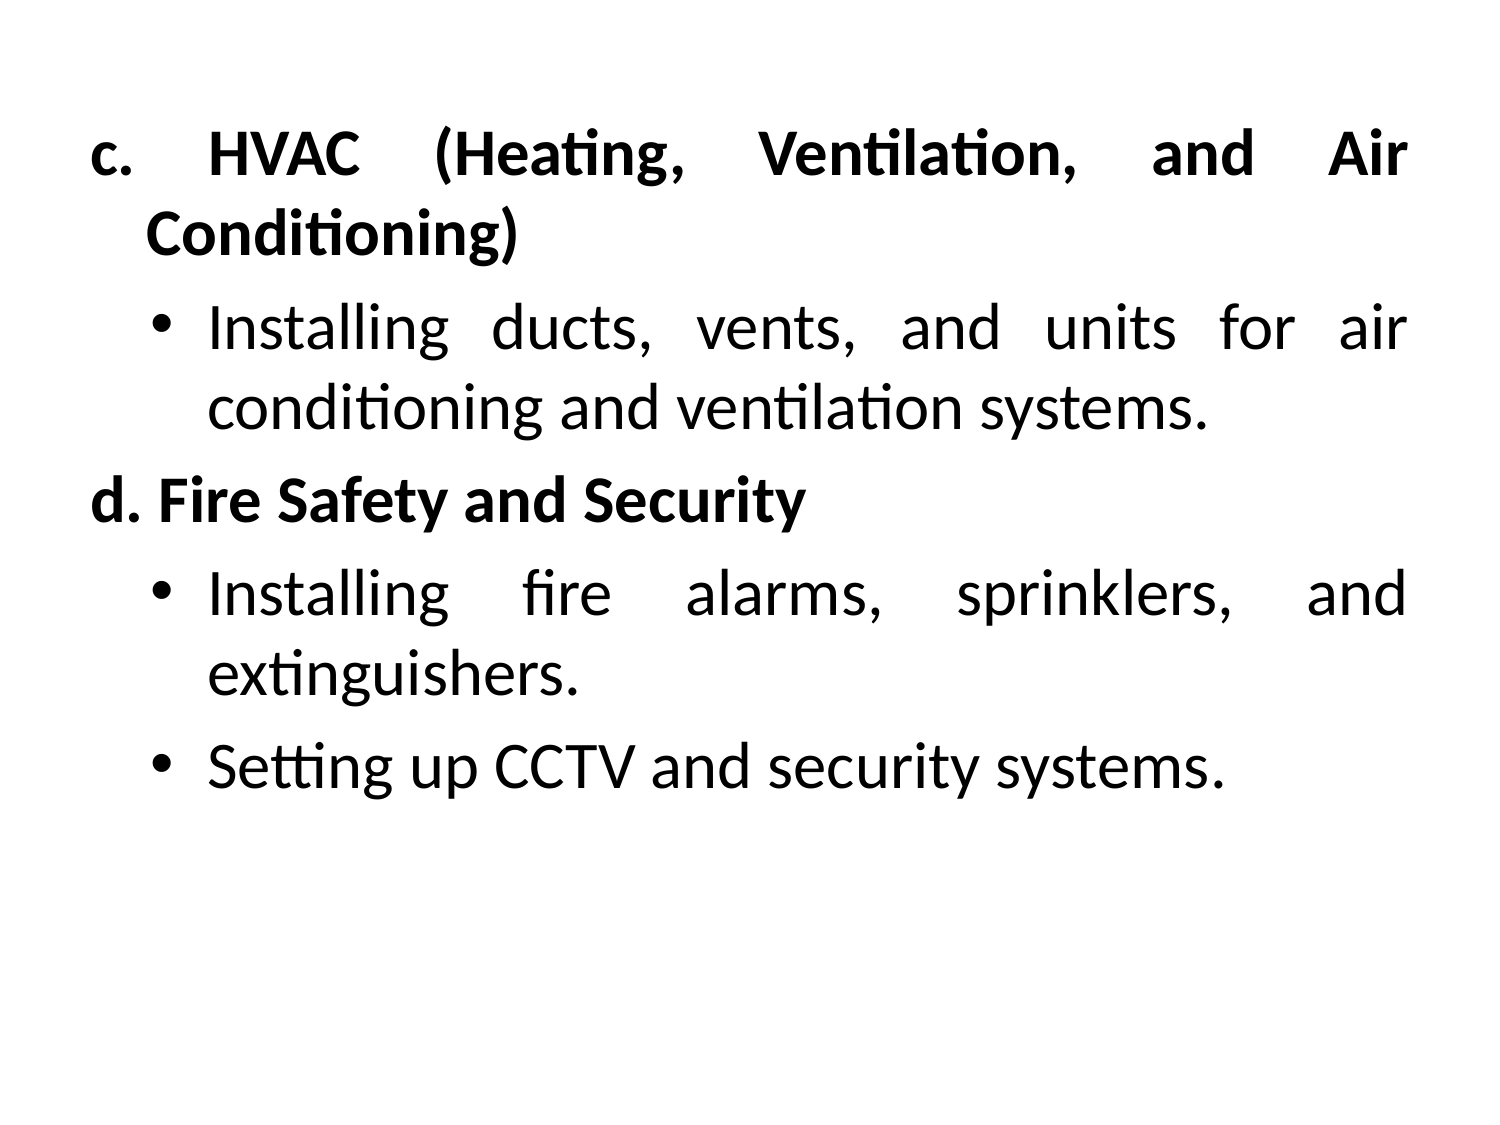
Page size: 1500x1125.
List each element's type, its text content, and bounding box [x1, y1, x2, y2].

list c. HVAC (Heating, Ventilation, and Air Conditioning) Installing ducts, vents, and units for air conditioning and ventilation systems. d. Fire Safety and Security Installing fire alarms, sprinklers, and extinguishers. Setting up CCTV and security systems. [75, 101, 1425, 1005]
